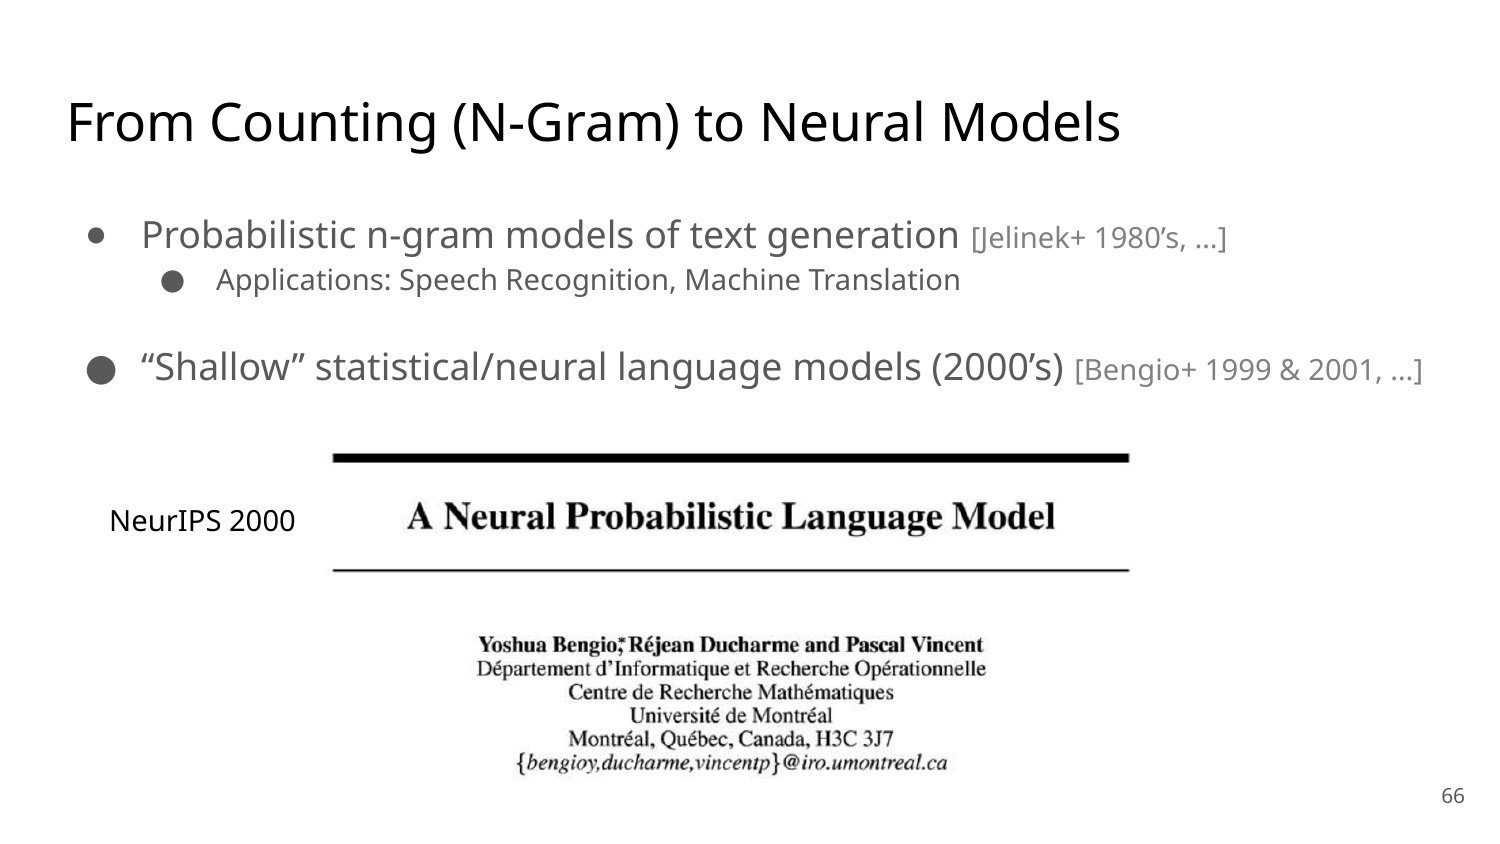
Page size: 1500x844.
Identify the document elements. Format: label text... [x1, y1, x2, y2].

text_box NeurIPS 2000 [94, 487, 243, 553]
list Probabilistic n-gram models of text generation [Jelinek+ 1980’s, …] Applications: Speech Recognition, Machine Translation “Shallow” statistical/neural language models (2000’s) [Bengio+ 1999 & 2001, …] [51, 189, 1449, 750]
slide_number 66 [1389, 764, 1480, 830]
title From Counting (N-Gram) to Neural Models [51, 72, 1449, 167]
picture [248, 429, 1175, 783]
